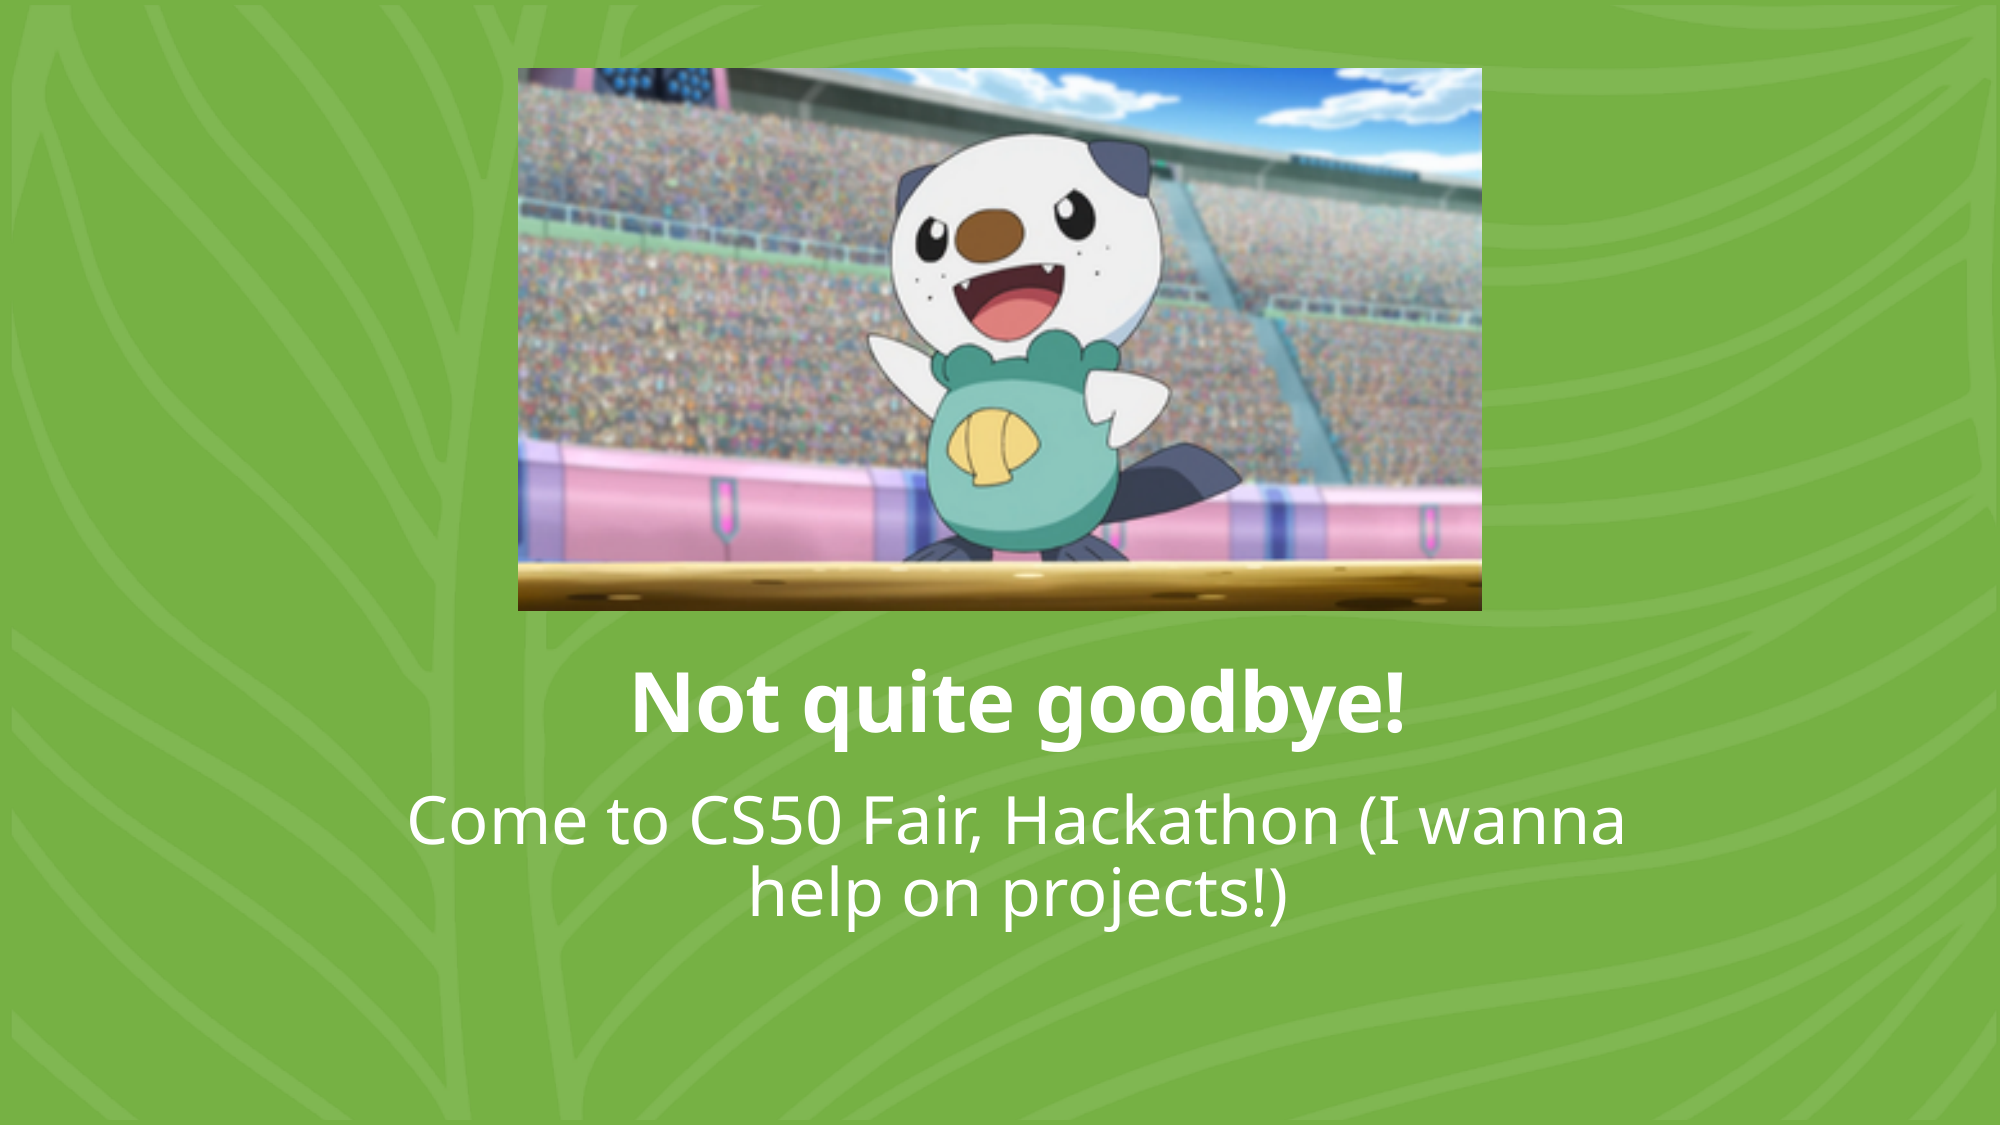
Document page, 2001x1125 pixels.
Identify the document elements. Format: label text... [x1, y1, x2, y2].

picture [0, 5, 2001, 1120]
title Not quite goodbye! [268, 648, 1769, 750]
list Come to CS50 Fair, Hackathon (I wanna help on projects!) [378, 786, 1659, 1039]
